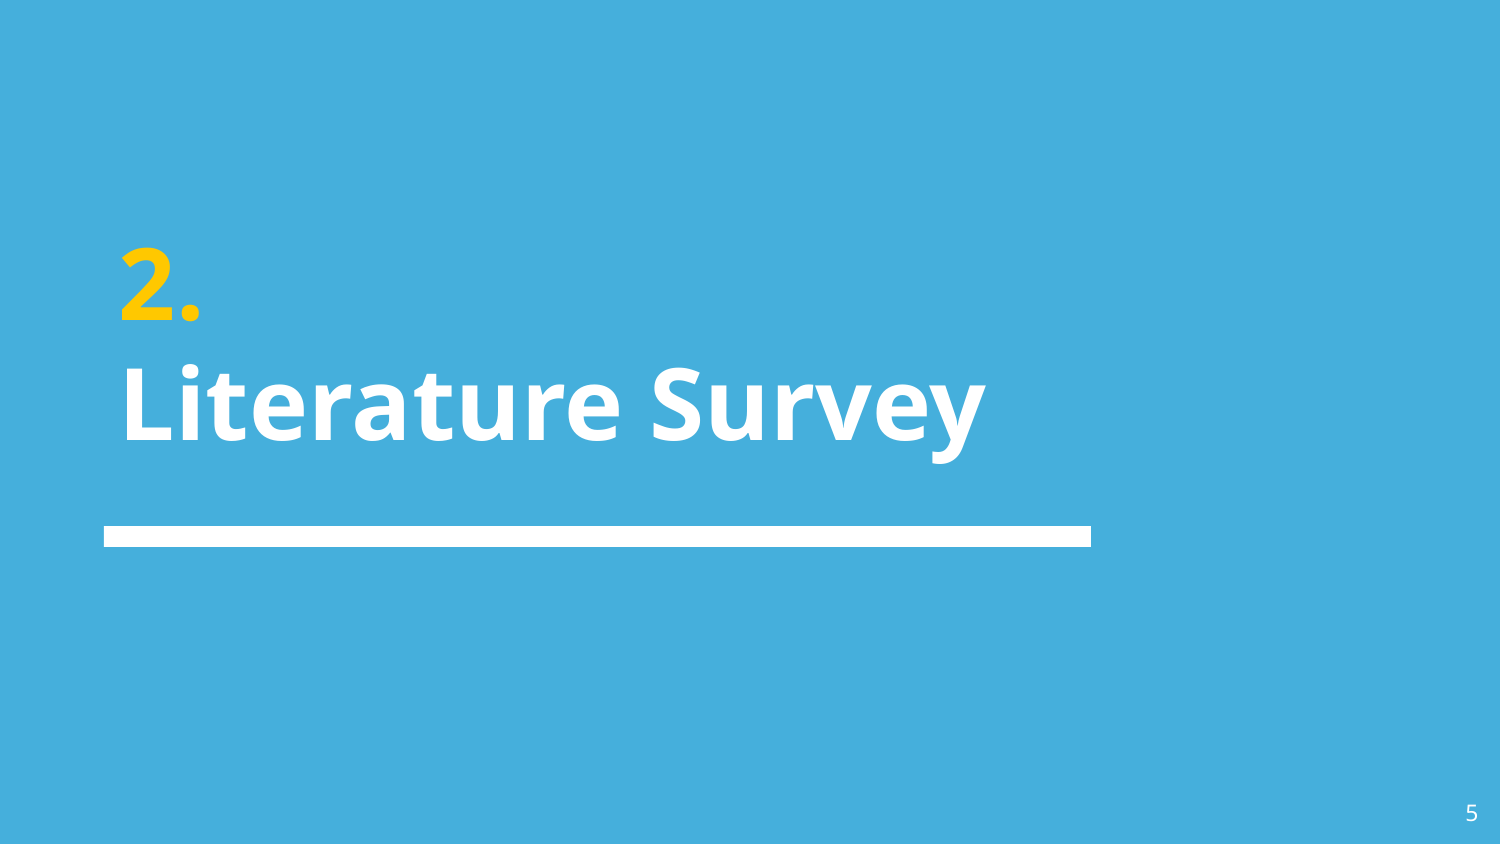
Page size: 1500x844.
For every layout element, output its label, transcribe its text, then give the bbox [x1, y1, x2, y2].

title 2. Literature Survey [103, 284, 1090, 475]
slide_number ‹#› [1403, 783, 1494, 832]
